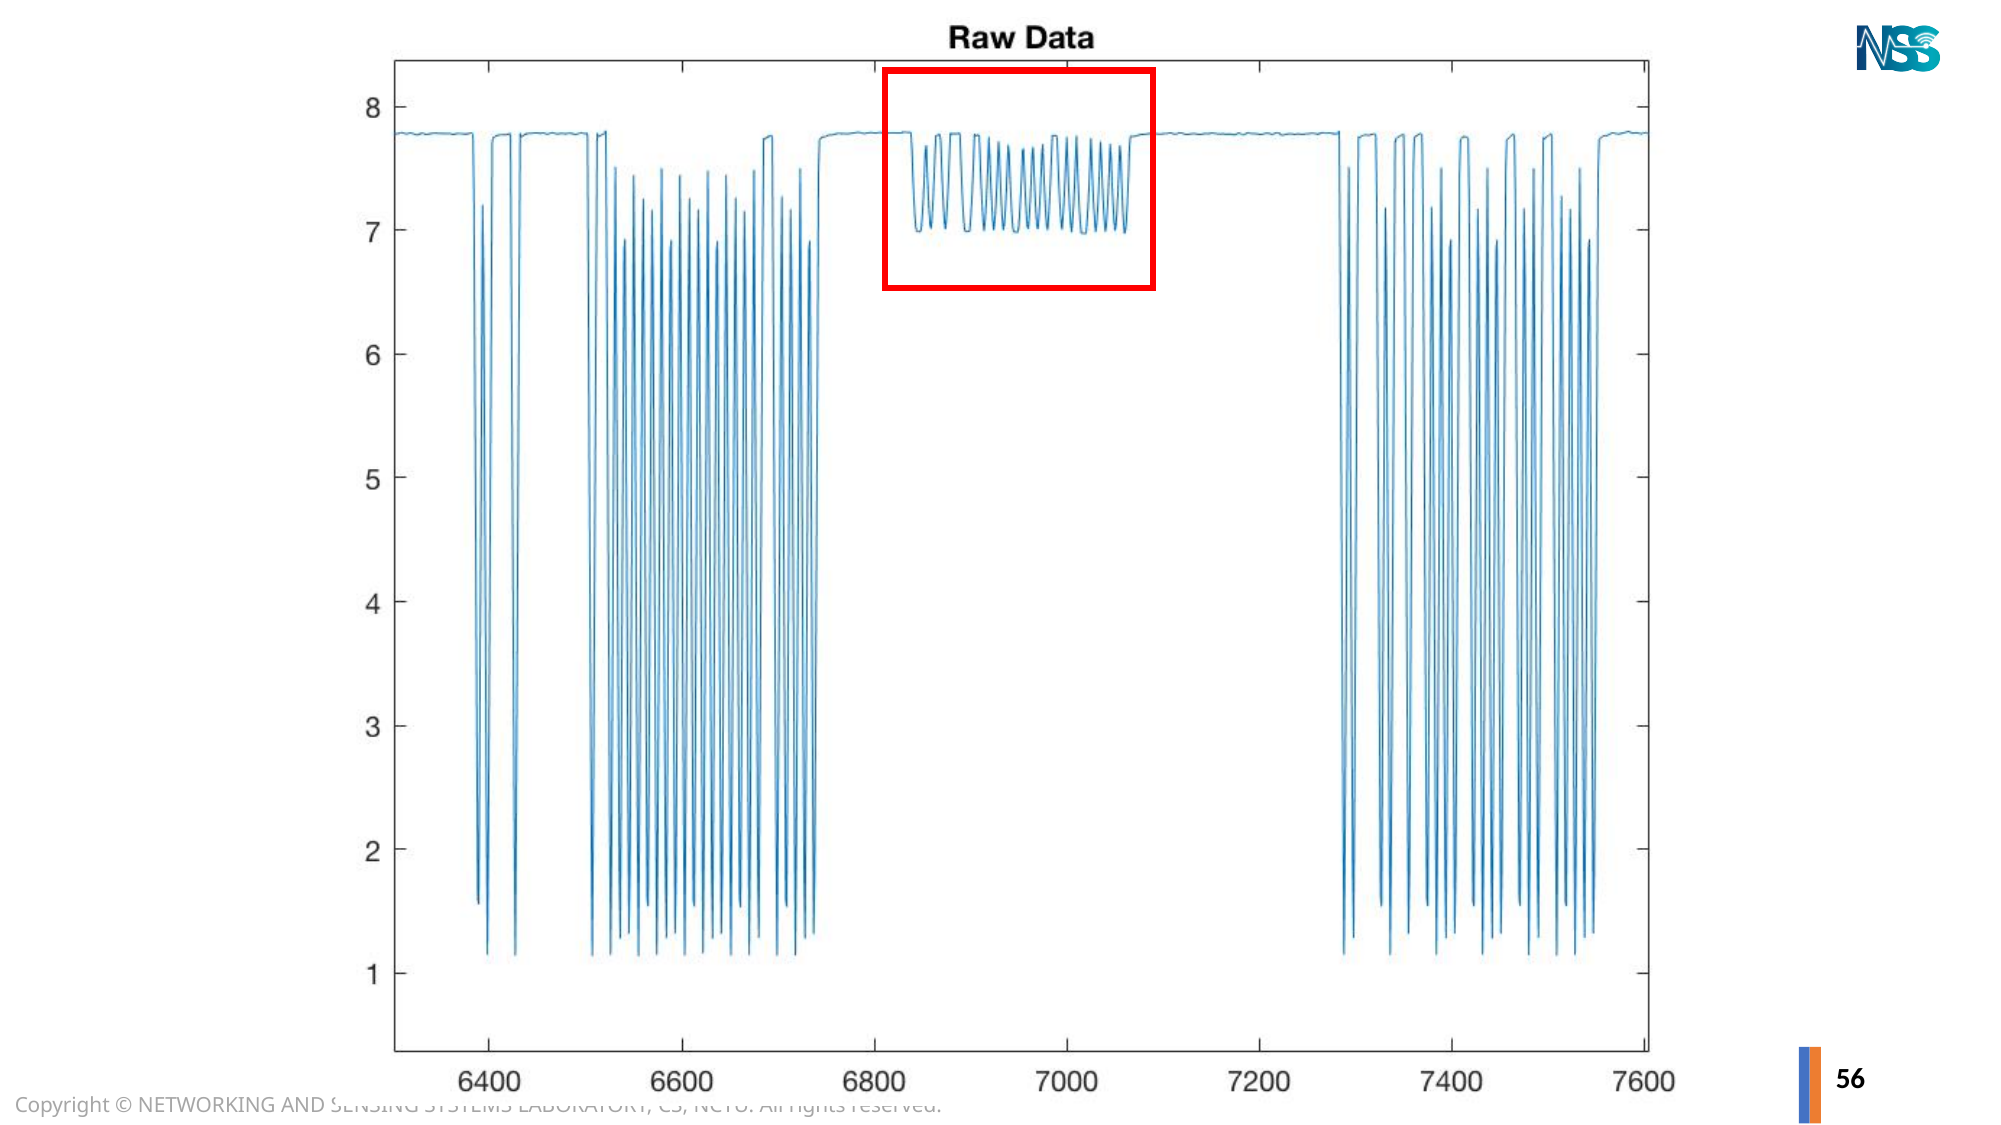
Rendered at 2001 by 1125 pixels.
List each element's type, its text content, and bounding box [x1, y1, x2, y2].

picture [335, 17, 1686, 1106]
picture [1849, 21, 1945, 80]
slide_number 56 [1821, 1045, 1945, 1106]
